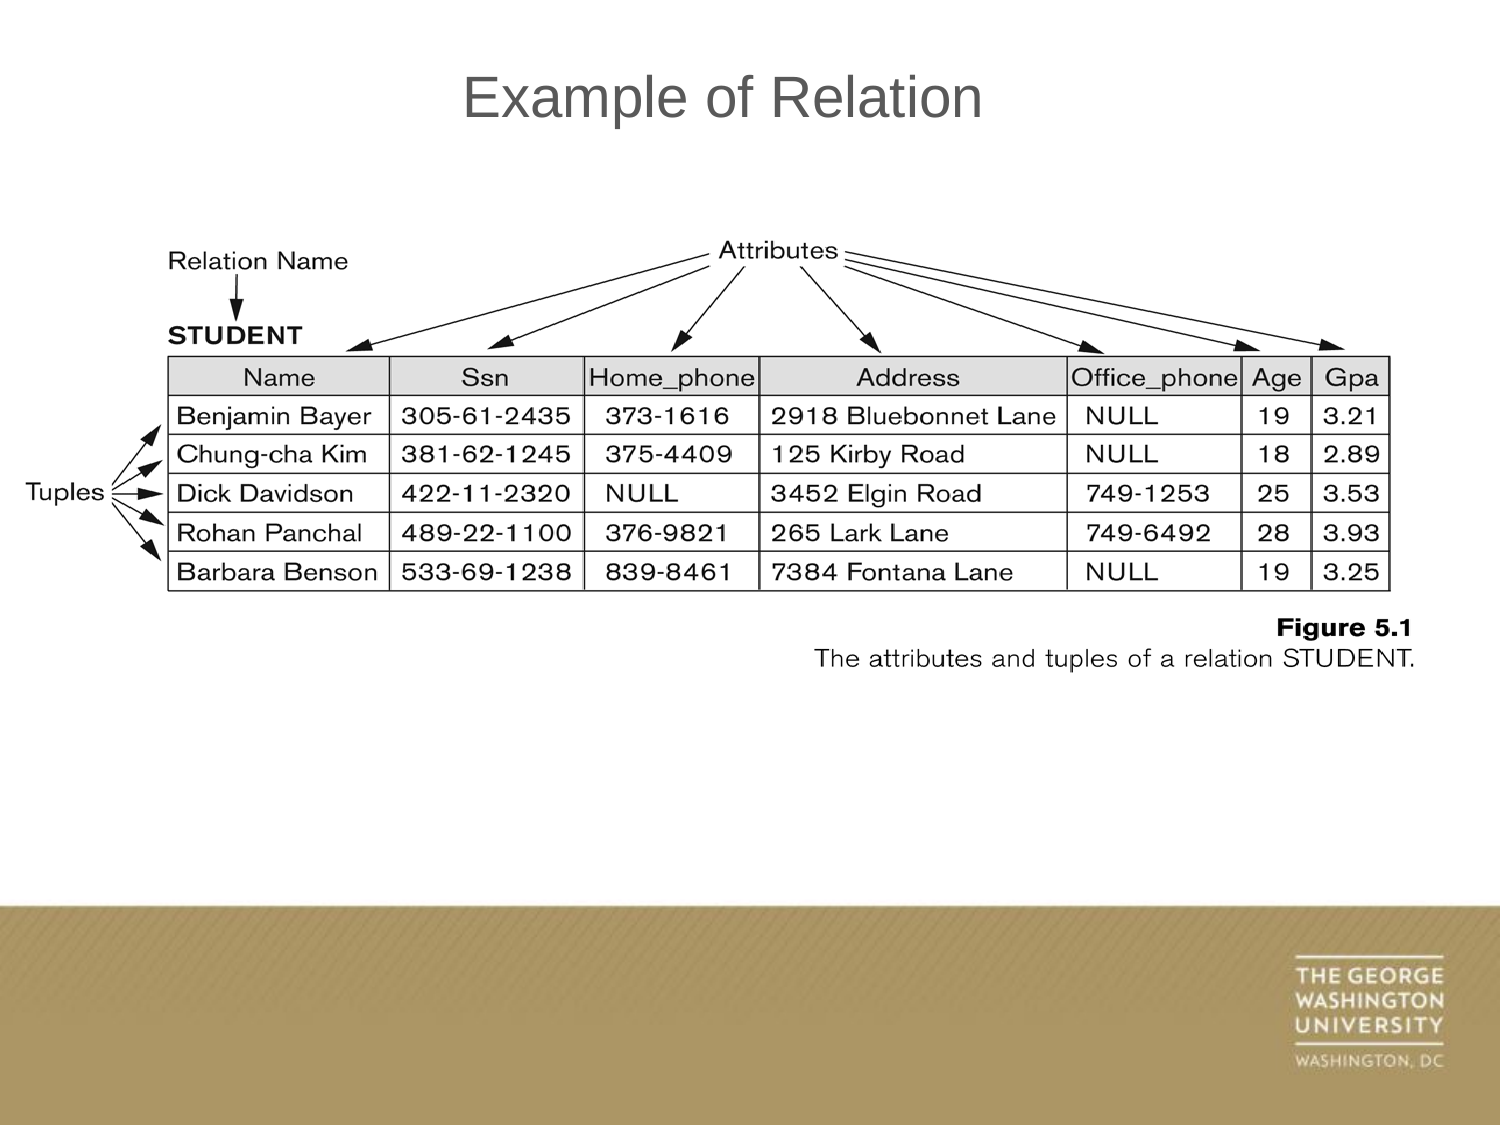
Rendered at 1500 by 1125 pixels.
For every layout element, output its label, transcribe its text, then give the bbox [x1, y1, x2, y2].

title Example of Relation [172, 51, 1275, 160]
picture [0, 0, 1500, 1125]
